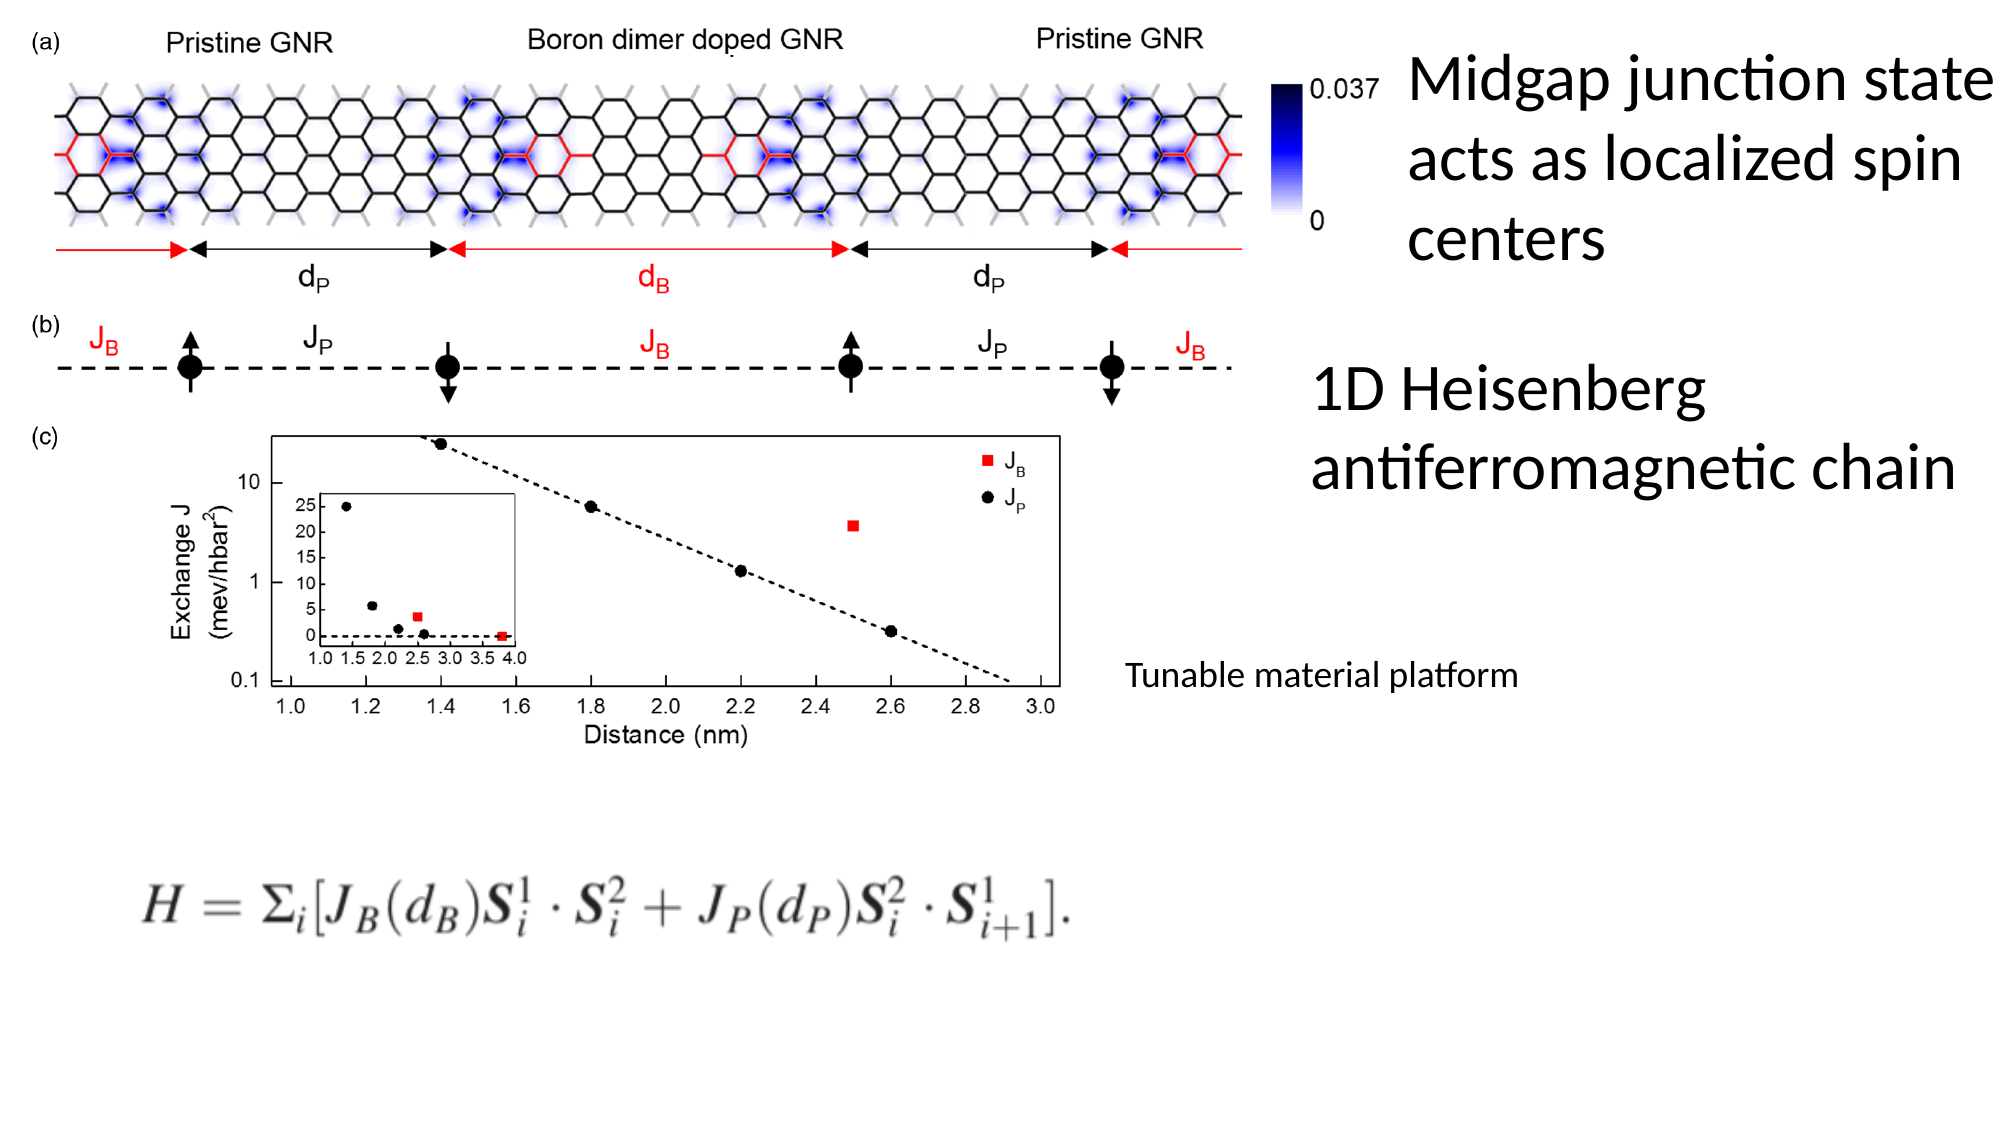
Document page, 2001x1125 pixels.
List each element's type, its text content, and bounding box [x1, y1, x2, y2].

text_box Tunable material platform [1379, 642, 1535, 703]
text_box Midgap junction state acts as localized spin centers [1392, 26, 2000, 281]
picture [31, 26, 1379, 748]
text_box 1D Heisenberg antiferromagnetic chain [1379, 335, 2000, 511]
picture [107, 838, 1108, 984]
